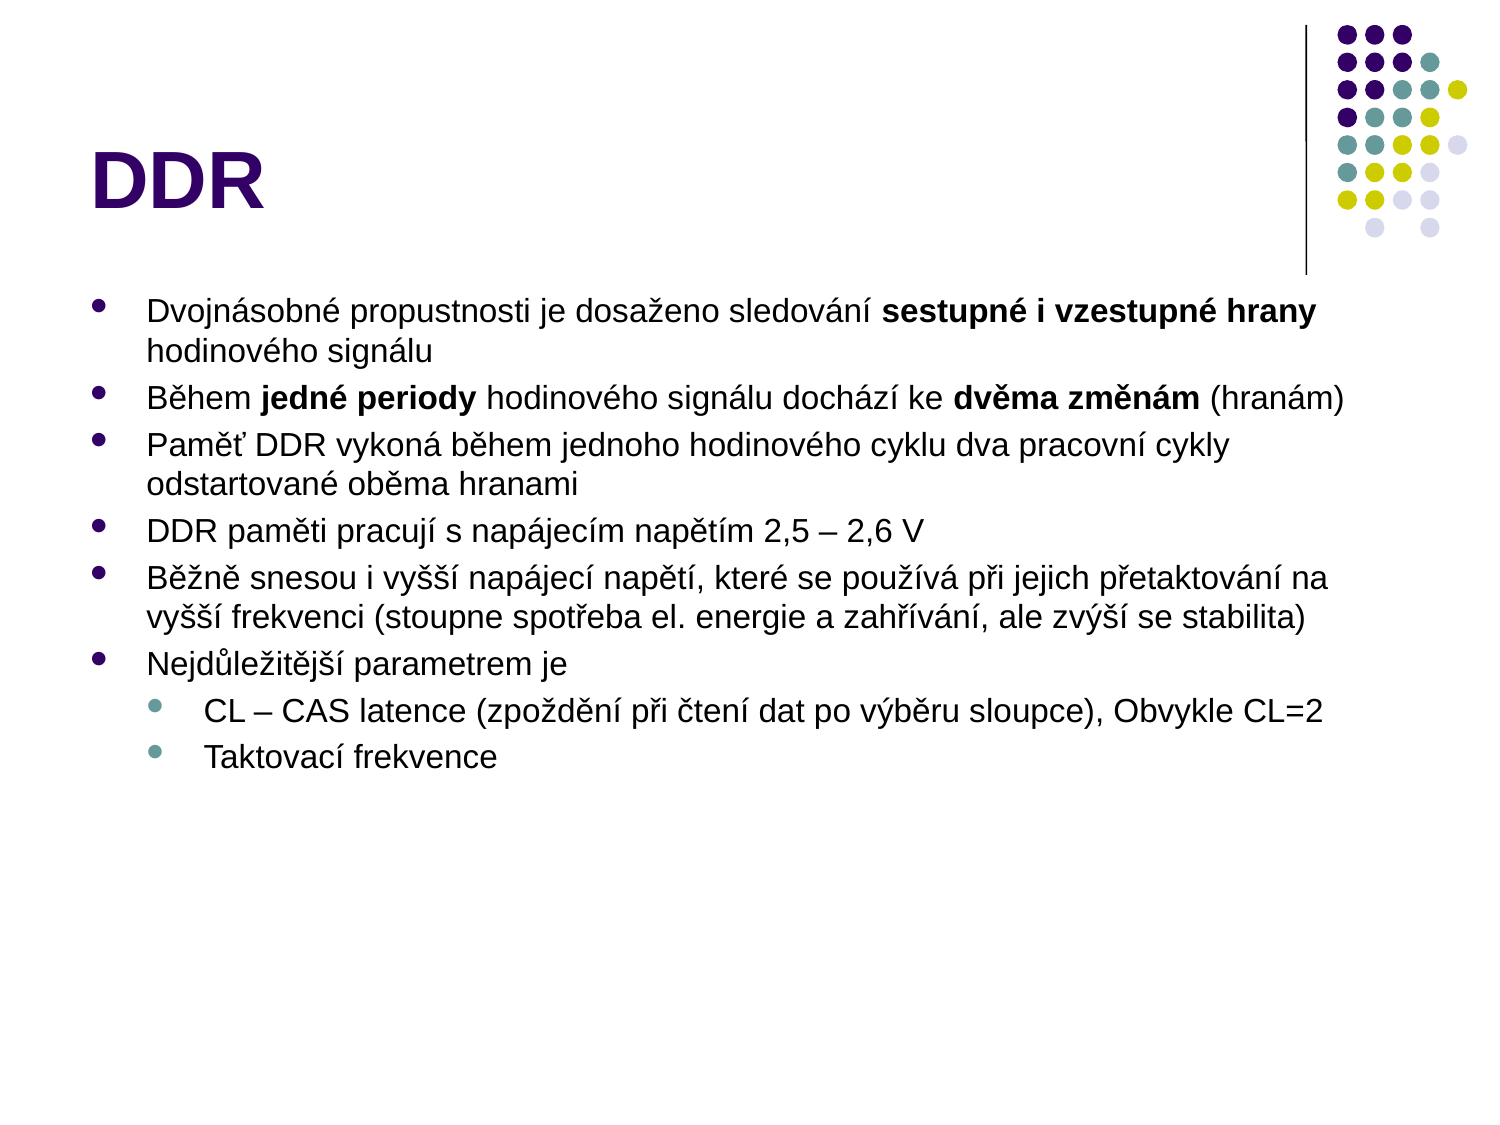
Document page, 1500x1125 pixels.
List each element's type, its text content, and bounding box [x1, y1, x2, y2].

list Dvojnásobné propustnosti je dosaženo sledování sestupné i vzestupné hrany hodinového signálu Během jedné periody hodinového signálu dochází ke dvěma změnám (hranám) Paměť DDR vykoná během jednoho hodinového cyklu dva pracovní cykly odstartované oběma hranami DDR paměti pracují s napájecím napětím 2,5 – 2,6 V Běžně snesou i vyšší napájecí napětí, které se používá při jejich přetaktování na vyšší frekvenci (stoupne spotřeba el. energie a zahřívání, ale zvýší se stabilita) Nejdůležitější parametrem je CL – CAS latence (zpoždění při čtení dat po výběru sloupce), Obvykle CL=2 Taktovací frekvence [75, 282, 1425, 1006]
title DDR [75, 20, 1313, 233]
